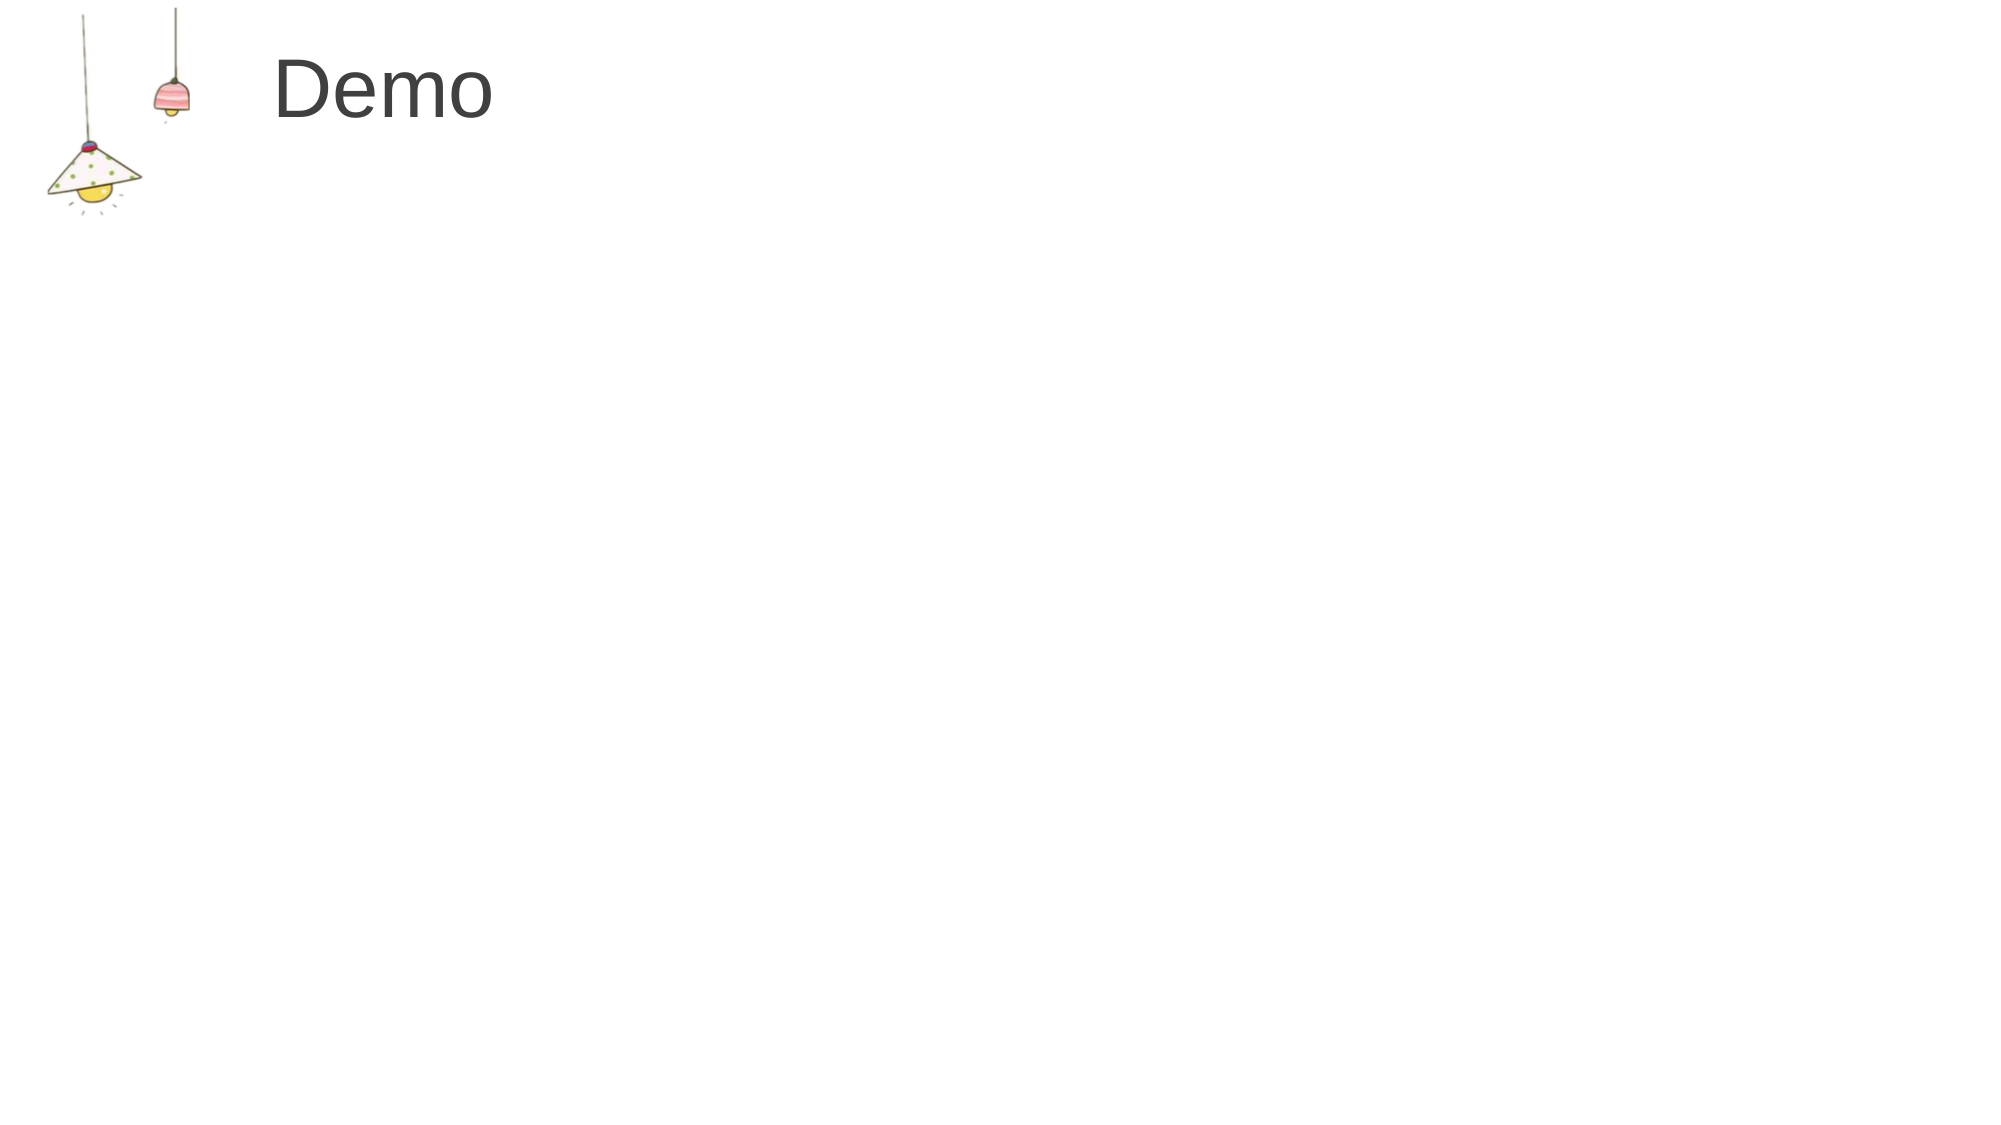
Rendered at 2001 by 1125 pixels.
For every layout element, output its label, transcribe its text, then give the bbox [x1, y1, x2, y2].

text_box Demo [258, 26, 1922, 142]
picture [39, 7, 197, 225]
